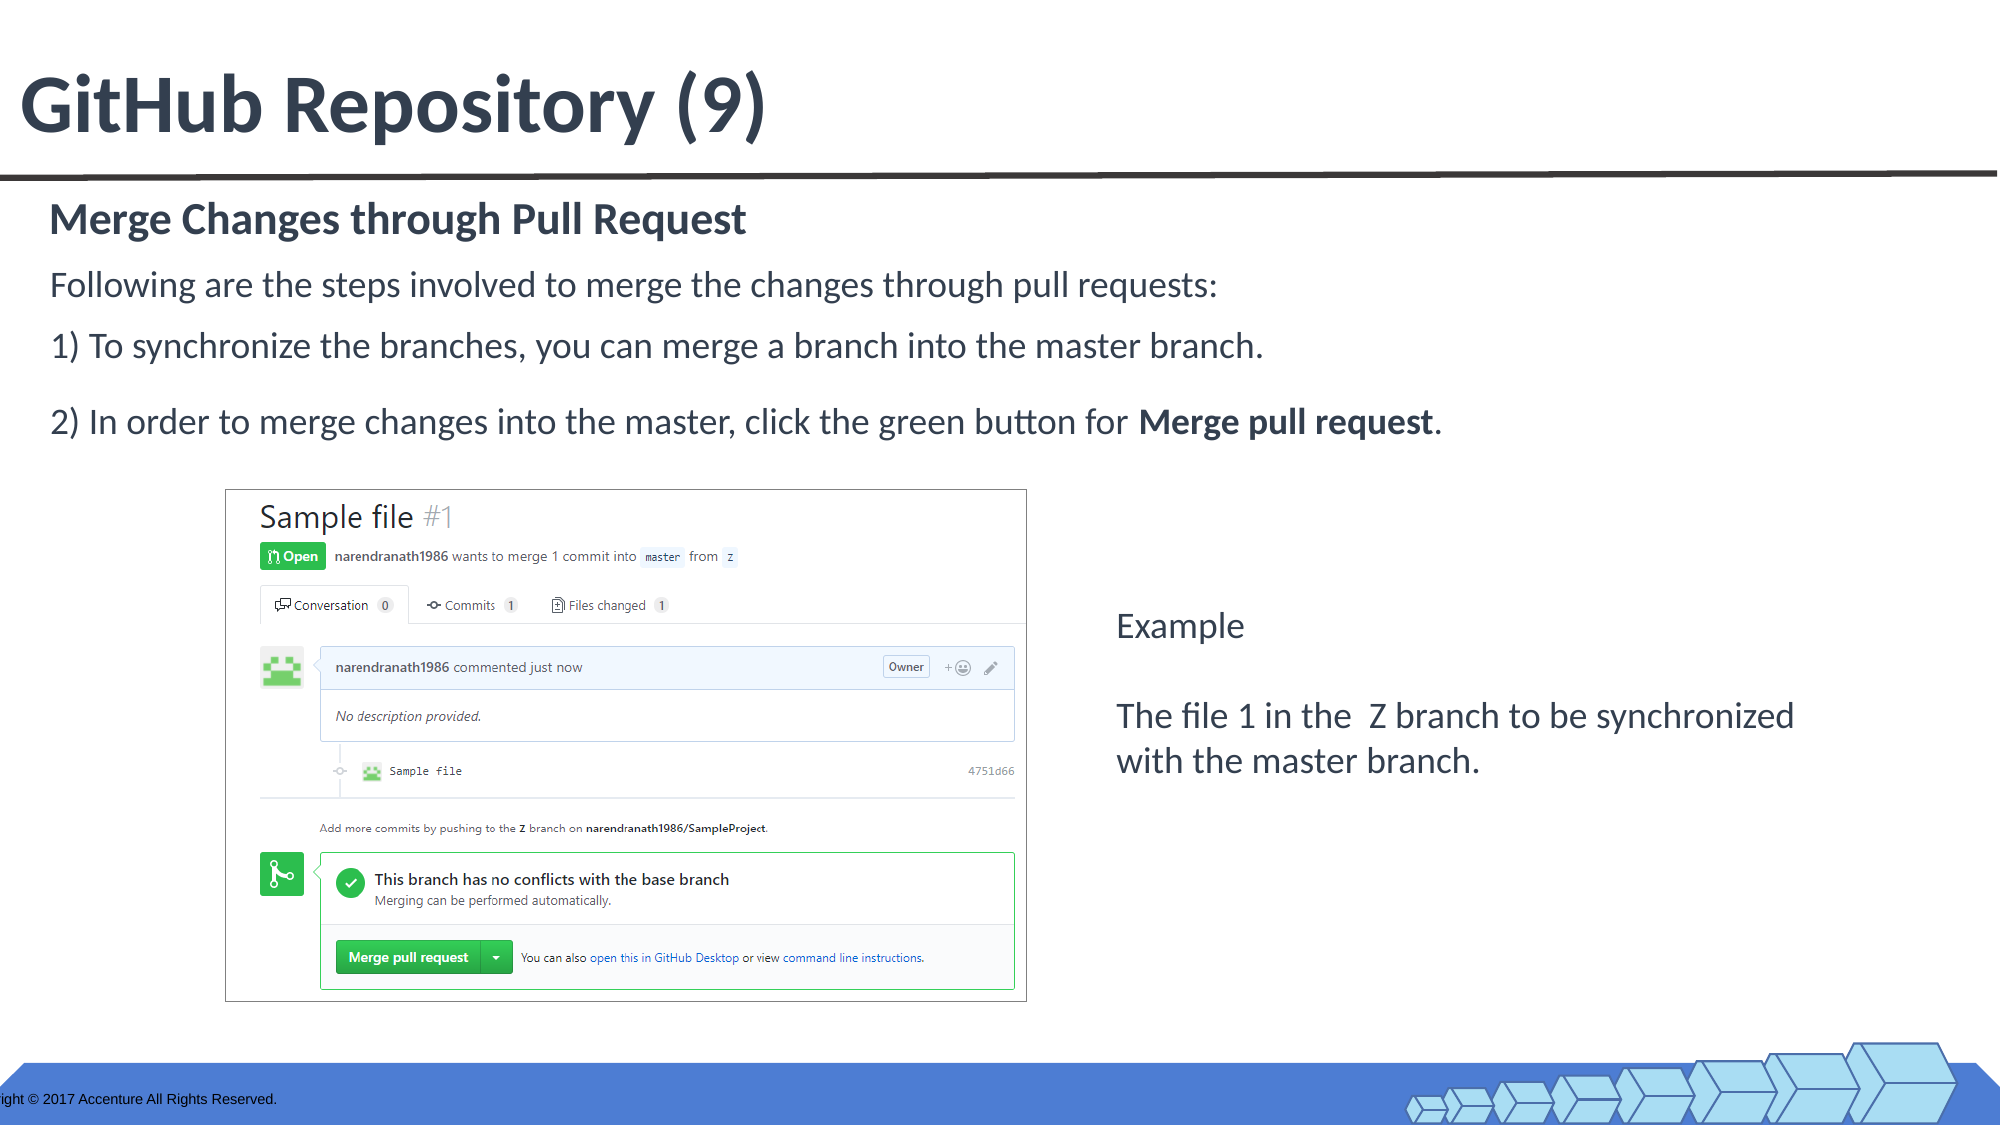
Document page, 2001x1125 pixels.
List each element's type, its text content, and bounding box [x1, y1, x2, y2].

list Following are the steps involved to merge the changes through pull requests: 1) To synchronize the branches, you can merge a branch into the master branch. [35, 257, 1895, 374]
text_box Example The file 1 in the Z branch to be synchronized with the master branch. [1101, 594, 1843, 789]
title GitHub Repository (9) [5, 53, 2000, 147]
picture [225, 489, 1027, 1002]
text_box 2) In order to merge changes into the master, click the green button for Merge pull request. [35, 395, 1895, 451]
list Merge Changes through Pull Request [34, 188, 1896, 254]
